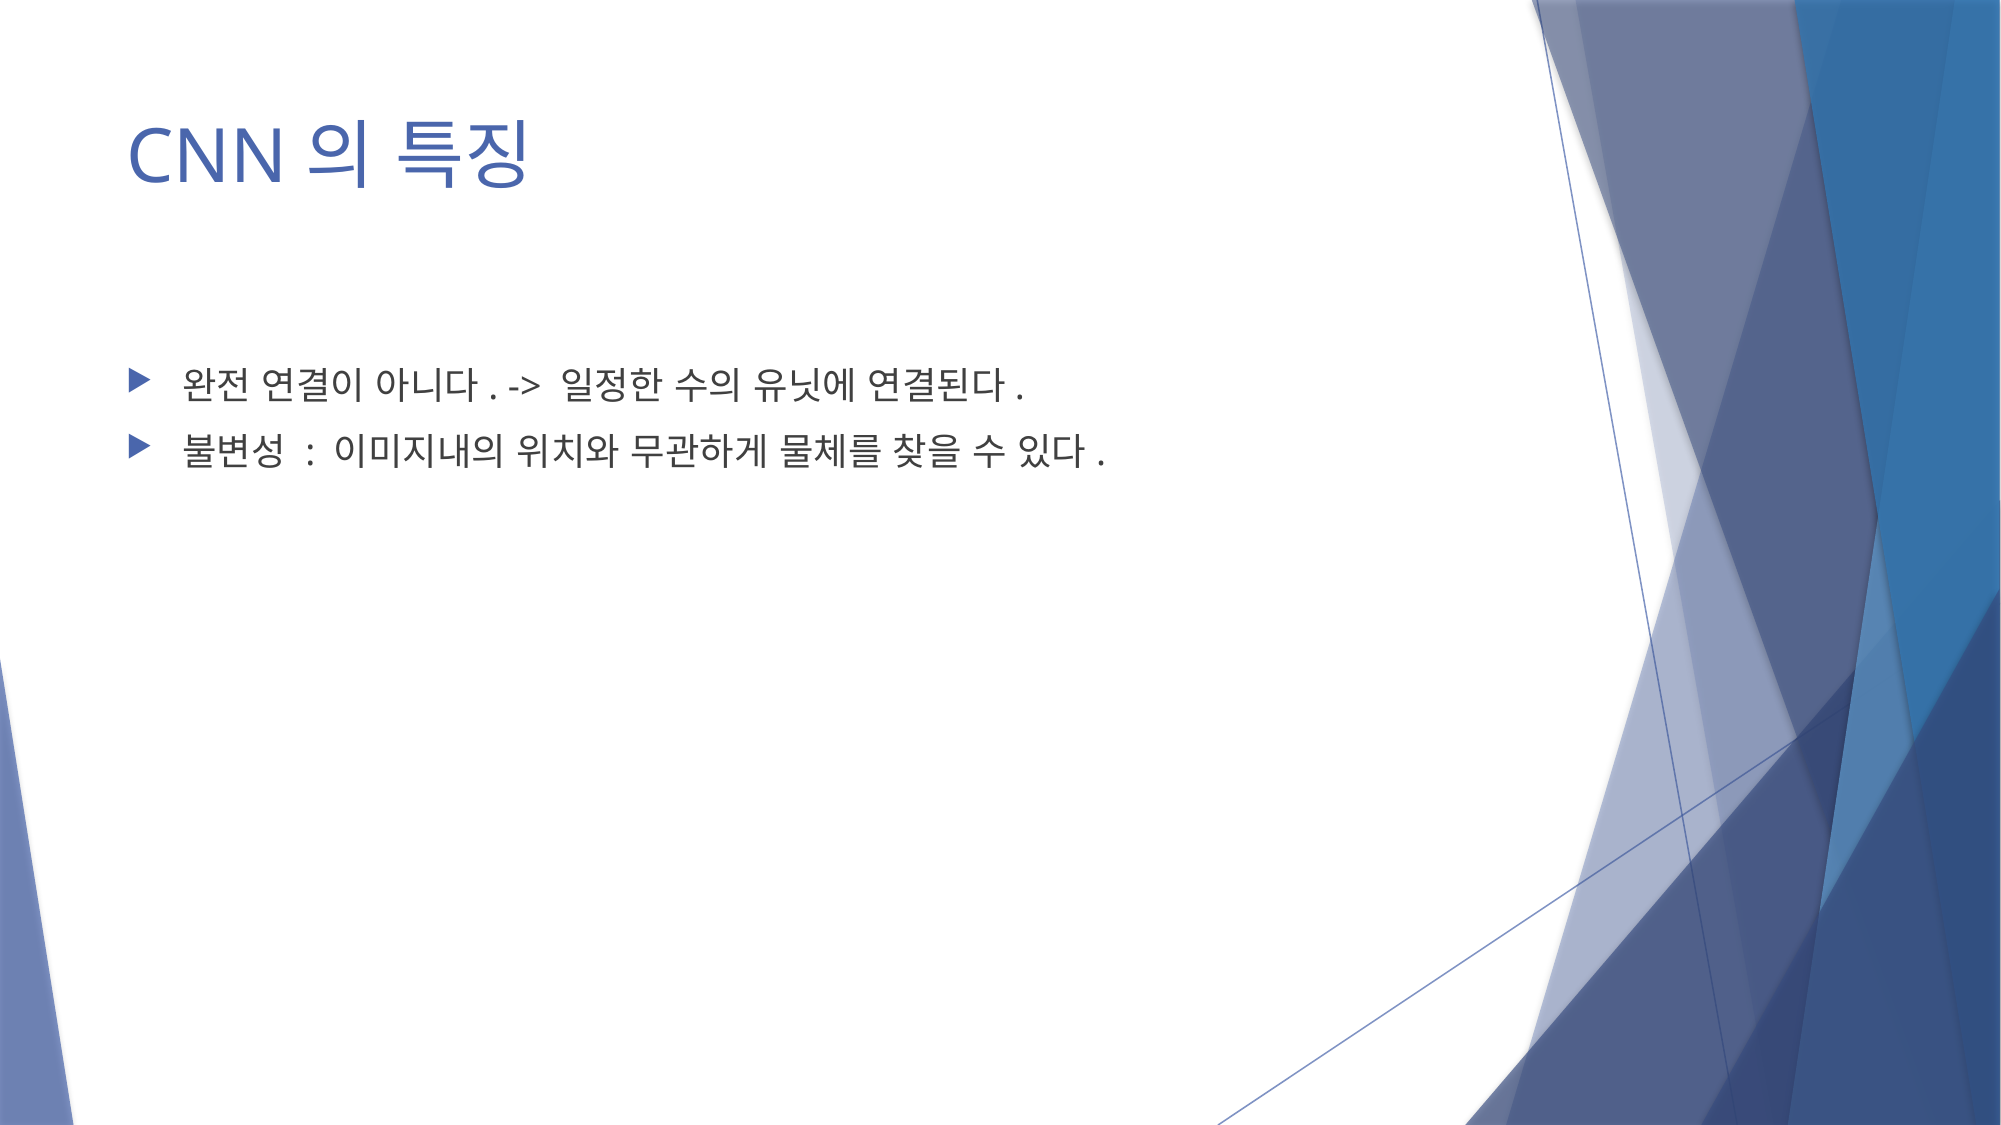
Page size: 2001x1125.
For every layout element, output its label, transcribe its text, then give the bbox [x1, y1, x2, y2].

list 완전 연결이 아니다. -> 일정한 수의 유닛에 연결된다. 불변성 : 이미지내의 위치와 무관하게 물체를 찾을 수 있다. [111, 354, 1522, 992]
title CNN의 특징 [111, 99, 1522, 317]
